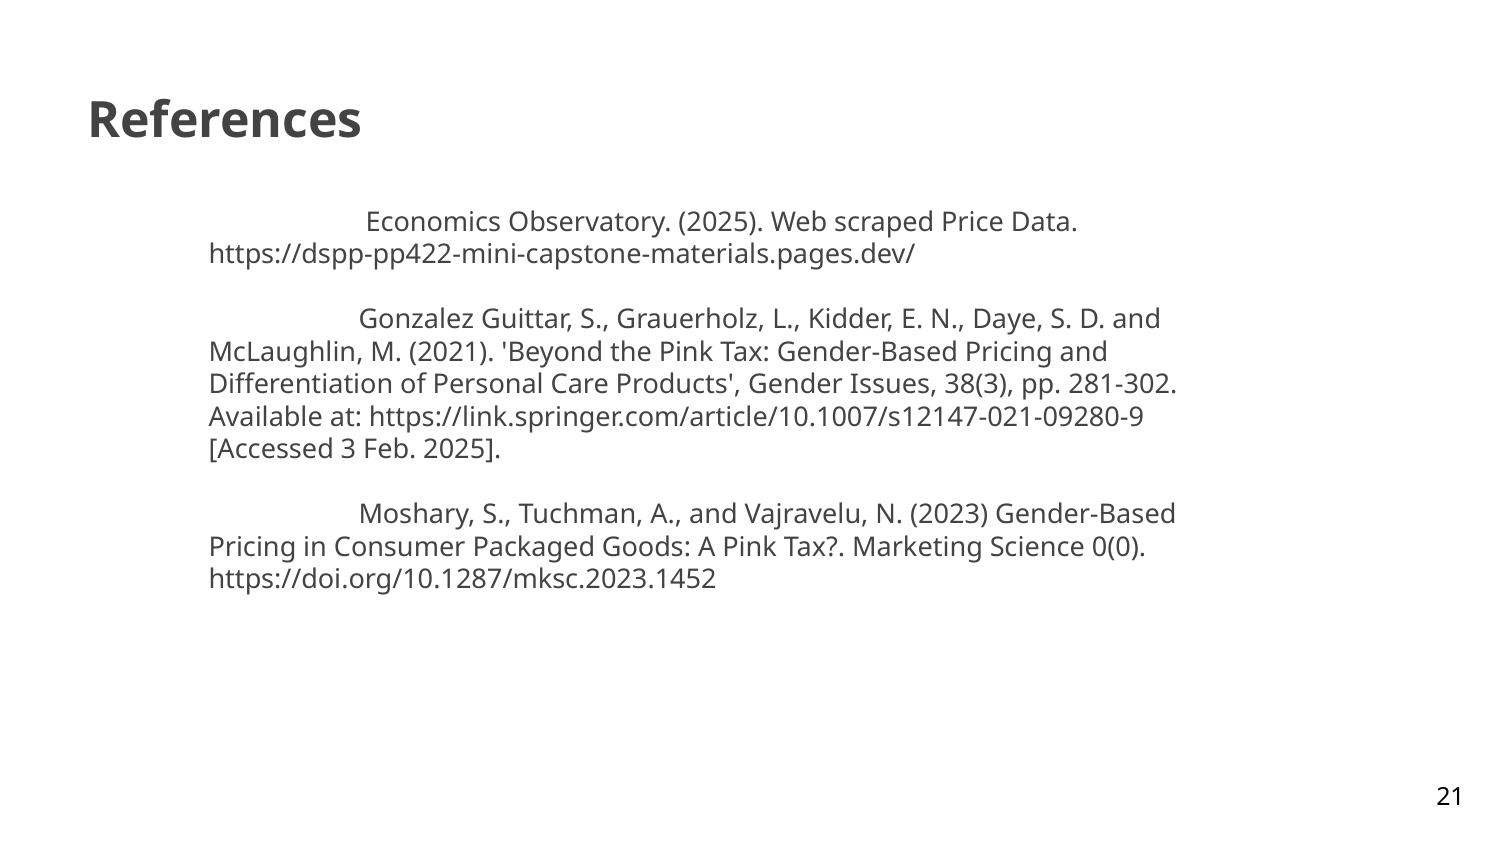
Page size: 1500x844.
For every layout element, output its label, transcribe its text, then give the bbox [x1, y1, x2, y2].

text_box 21 [1389, 764, 1480, 830]
title References [72, 72, 1449, 167]
list Economics Observatory. (2025). Web scraped Price Data. https://dspp-pp422-mini-capstone-materials.pages.dev/ Gonzalez Guittar, S., Grauerholz, L., Kidder, E. N., Daye, S. D. and McLaughlin, M. (2021). 'Beyond the Pink Tax: Gender-Based Pricing and Differentiation of Personal Care Products', Gender Issues, 38(3), pp. 281-302. Available at: https://link.springer.com/article/10.1007/s12147-021-09280-9 [Accessed 3 Feb. 2025]. Moshary, S., Tuchman, A., and Vajravelu, N. (2023) Gender-Based Pricing in Consumer Packaged Goods: A Pink Tax?. Marketing Science 0(0). https://doi.org/10.1287/mksc.2023.1452 [169, 189, 1259, 683]
